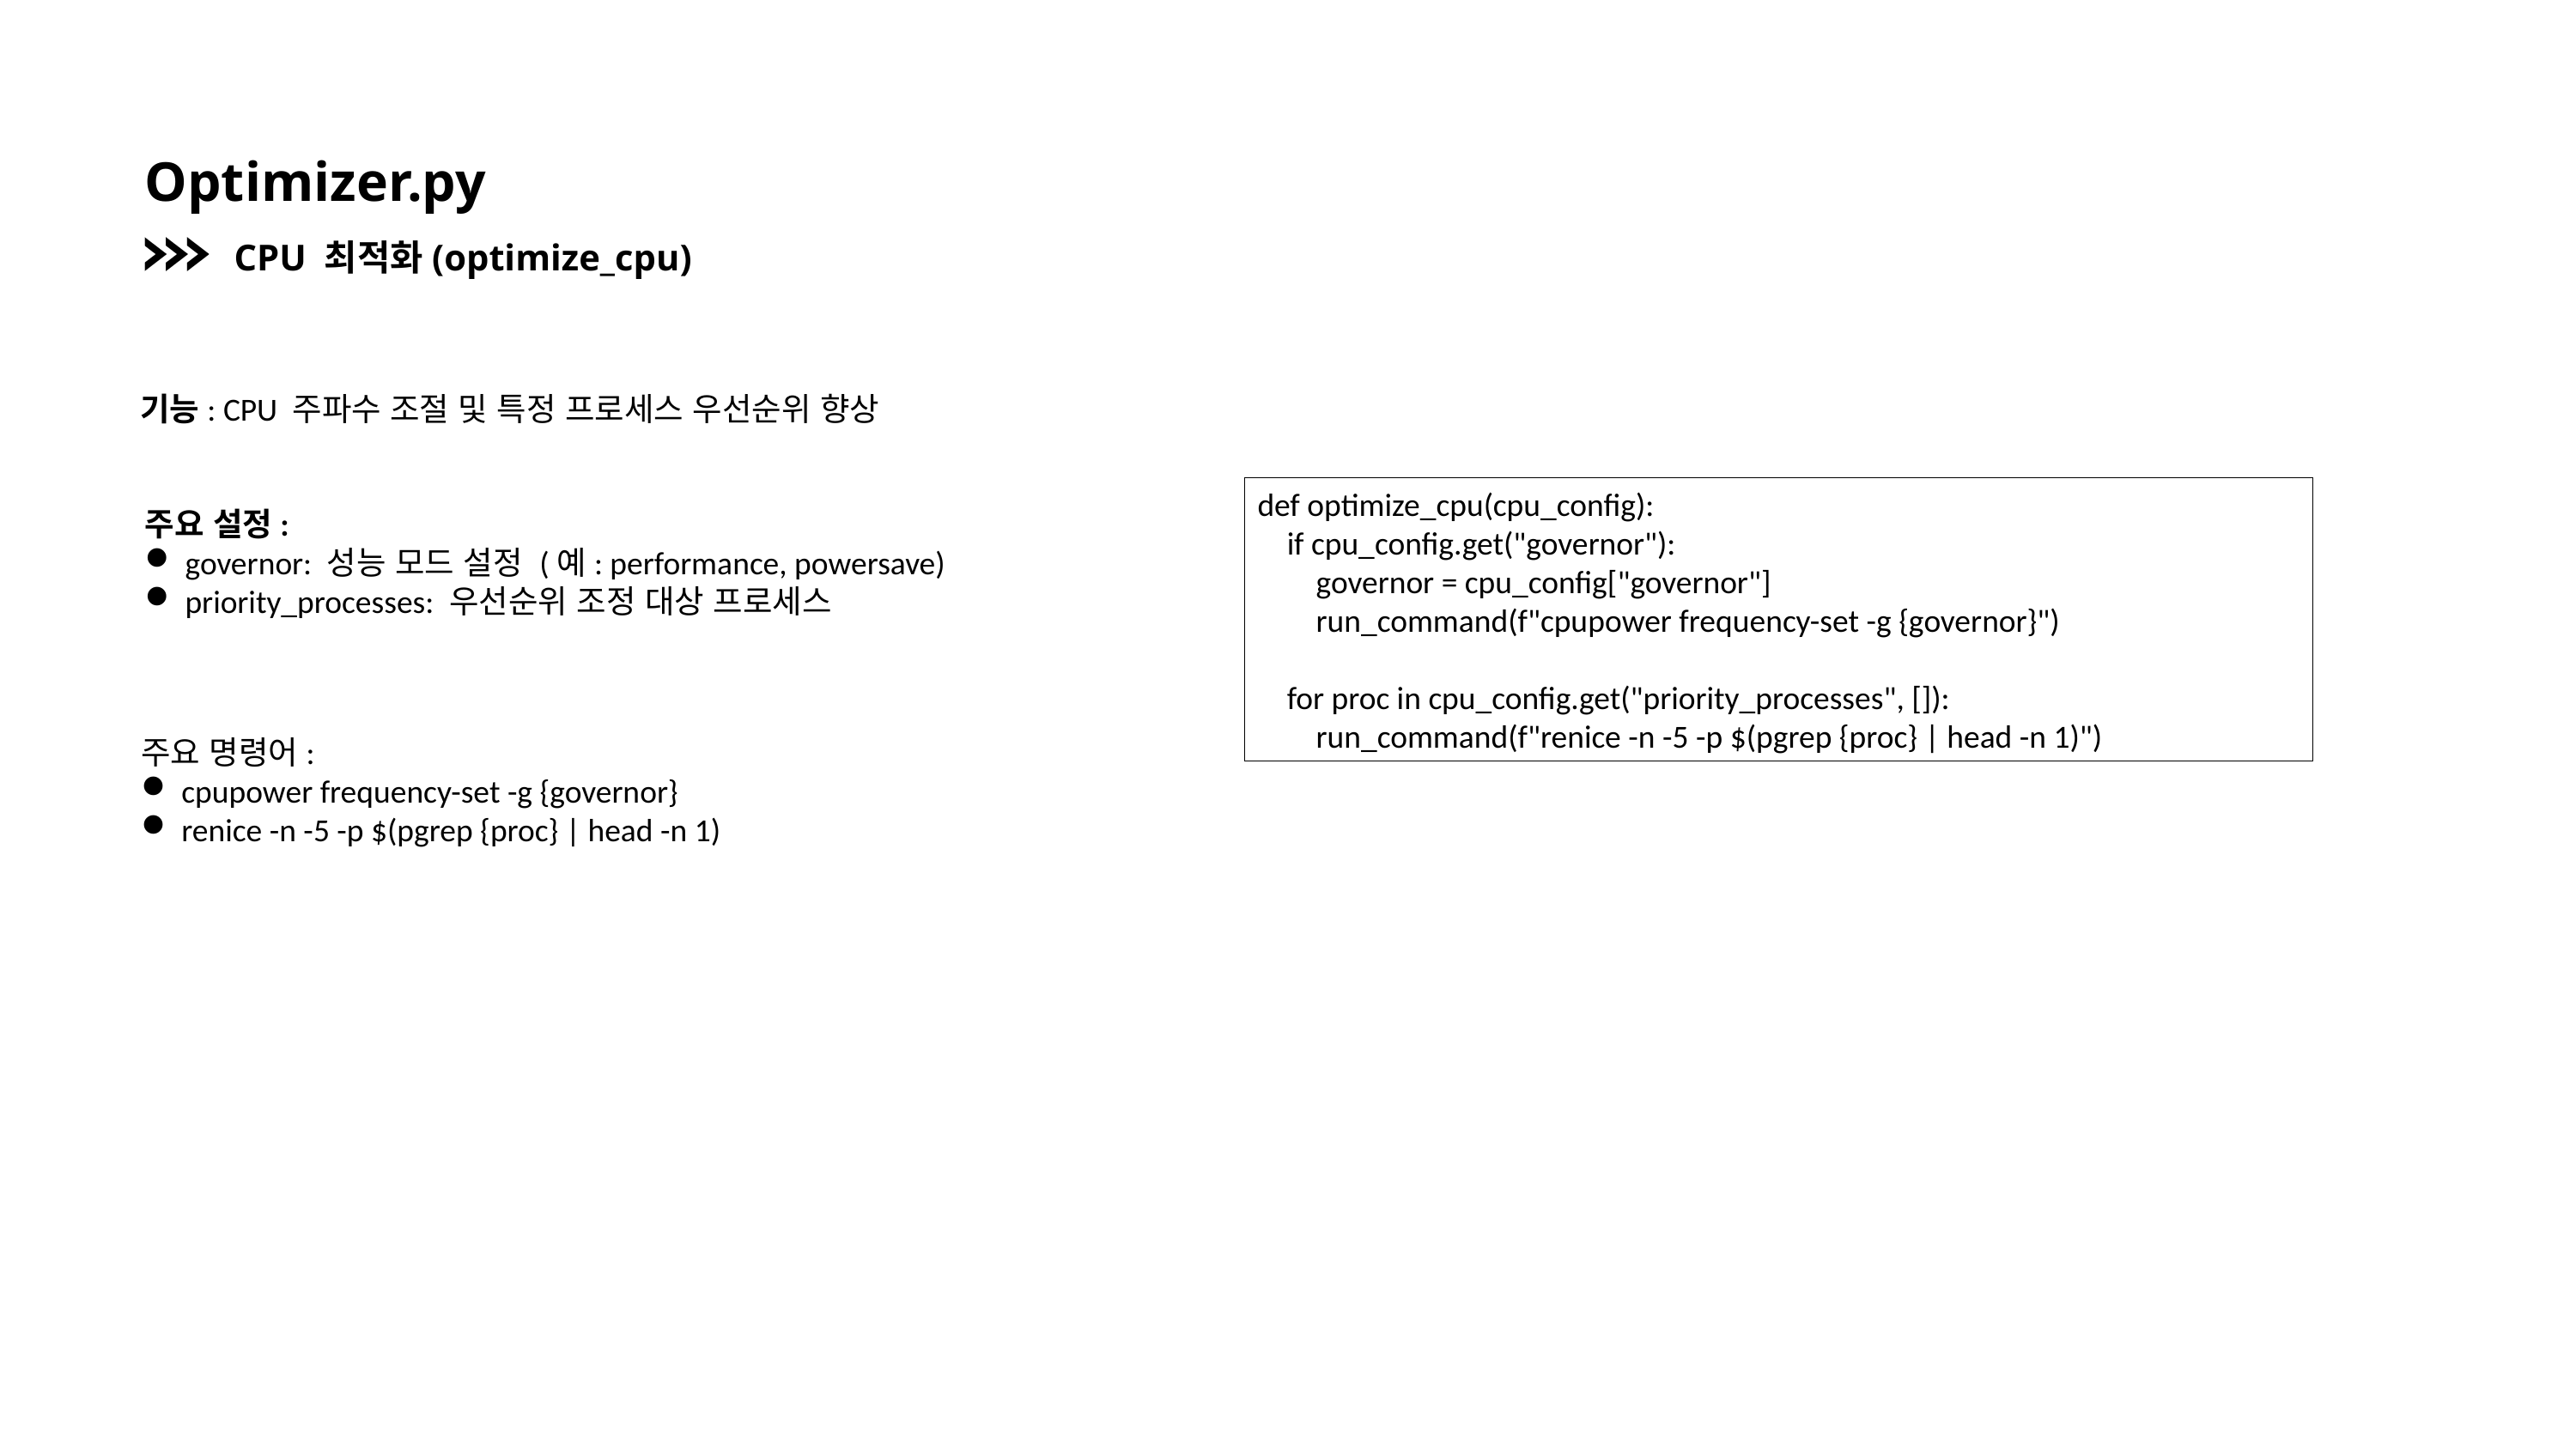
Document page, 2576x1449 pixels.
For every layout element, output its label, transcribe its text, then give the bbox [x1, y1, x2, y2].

text_box def optimize_cpu(cpu_config): if cpu_config.get("governor"): governor = cpu_config["governor"] run_command(f"cpupower frequency-set -g {governor}") for proc in cpu_config.get("priority_processes", []): run_command(f"renice -n -5 -p $(pgrep {proc} | head -n 1)") [1244, 477, 2313, 761]
text_box 주요 설정: governor: 성능 모드 설정 (예: performance, powersave) priority_processes: 우선순위 조정 대상 프로세스 [144, 503, 1167, 621]
text_box [144, 237, 210, 272]
text_box Optimizer.py [144, 136, 1031, 212]
text_box 주요 명령어: cpupower frequency-set -g {governor} renice -n -5 -p $(pgrep {proc} | head -n 1) [141, 731, 1163, 848]
text_box CPU 최적화(optimize_cpu) [234, 227, 910, 278]
text_box 기능: CPU 주파수 조절 및 특정 프로세스 우선순위 향상 [140, 382, 998, 428]
